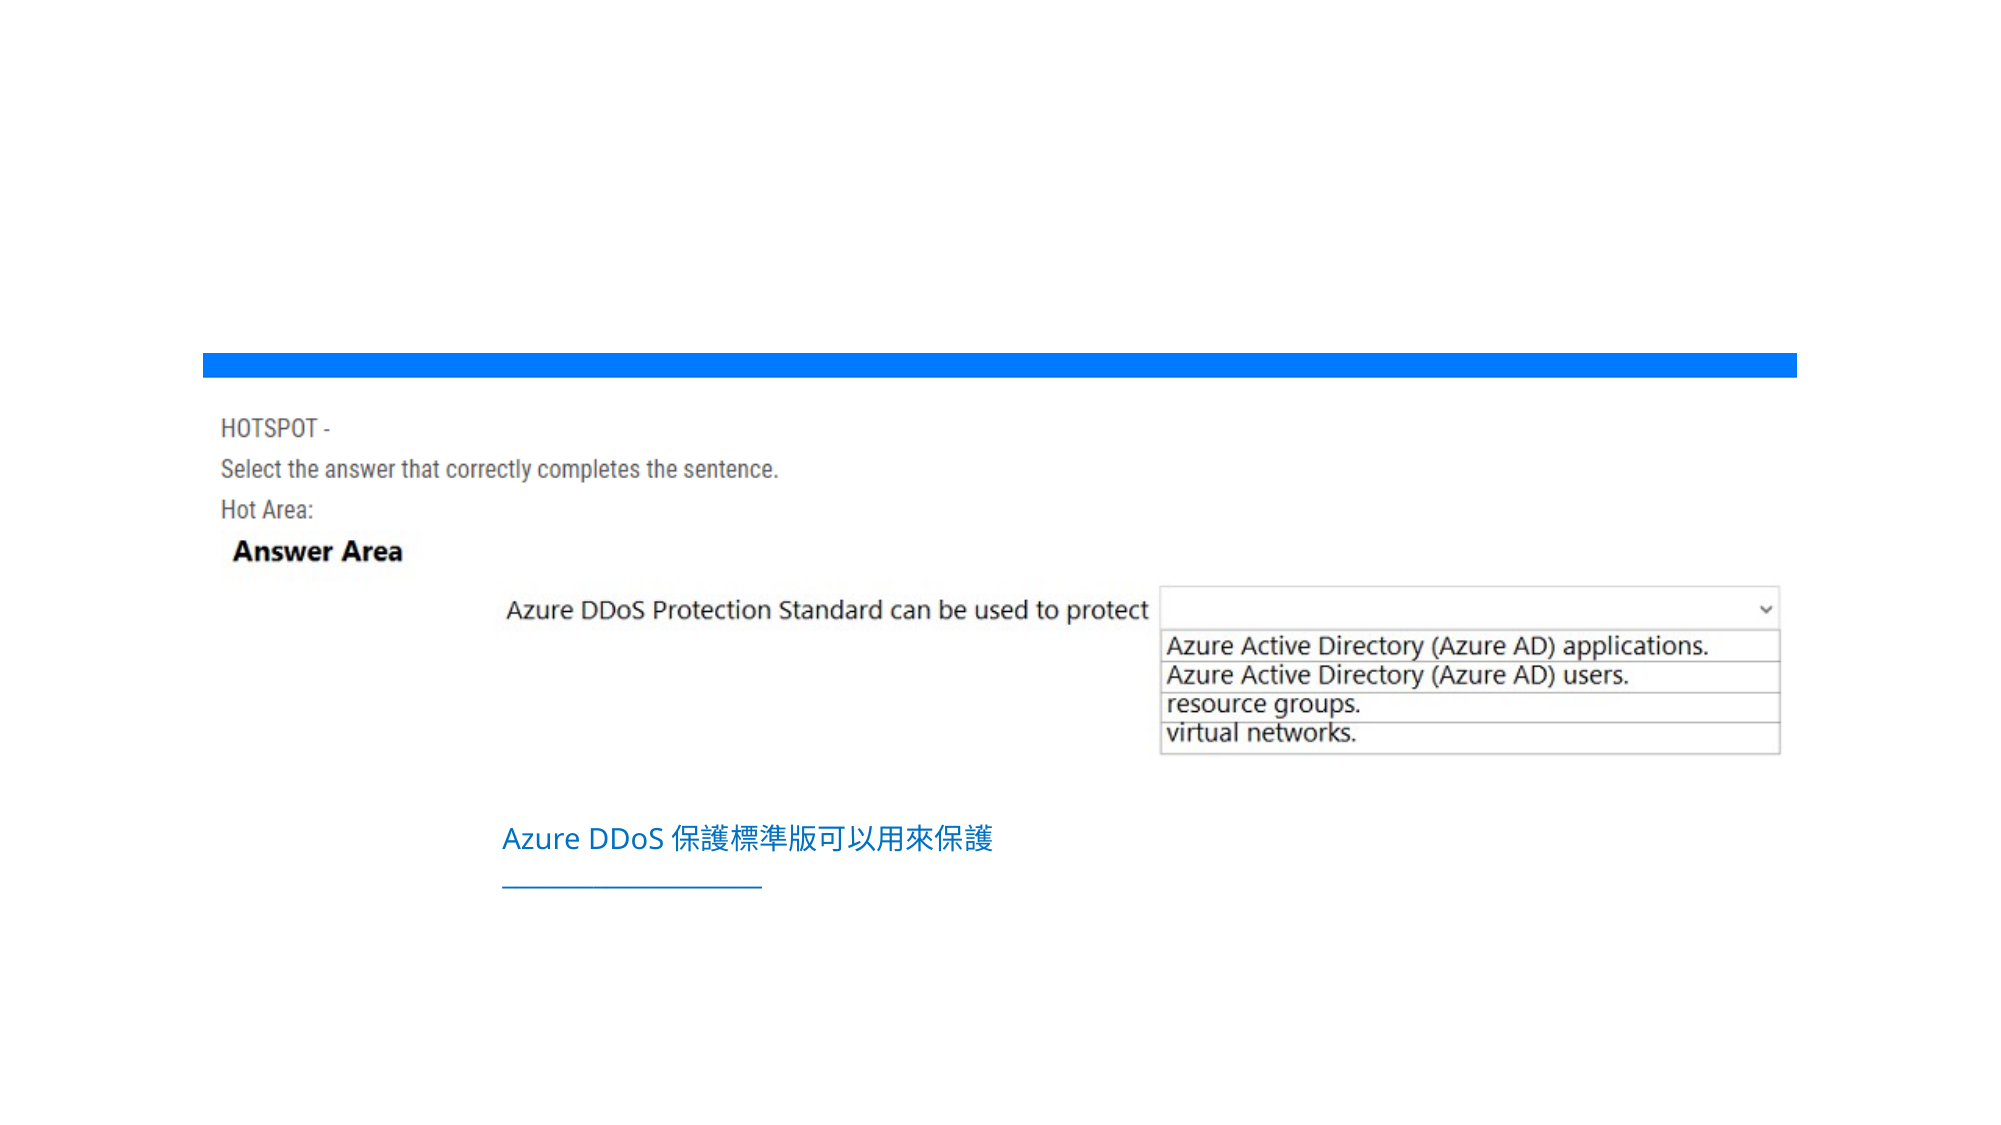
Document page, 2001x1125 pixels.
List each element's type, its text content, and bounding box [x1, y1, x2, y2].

picture [202, 352, 1798, 773]
text_box Azure DDoS保護標準版可以用來保護____________________ [487, 812, 1275, 898]
